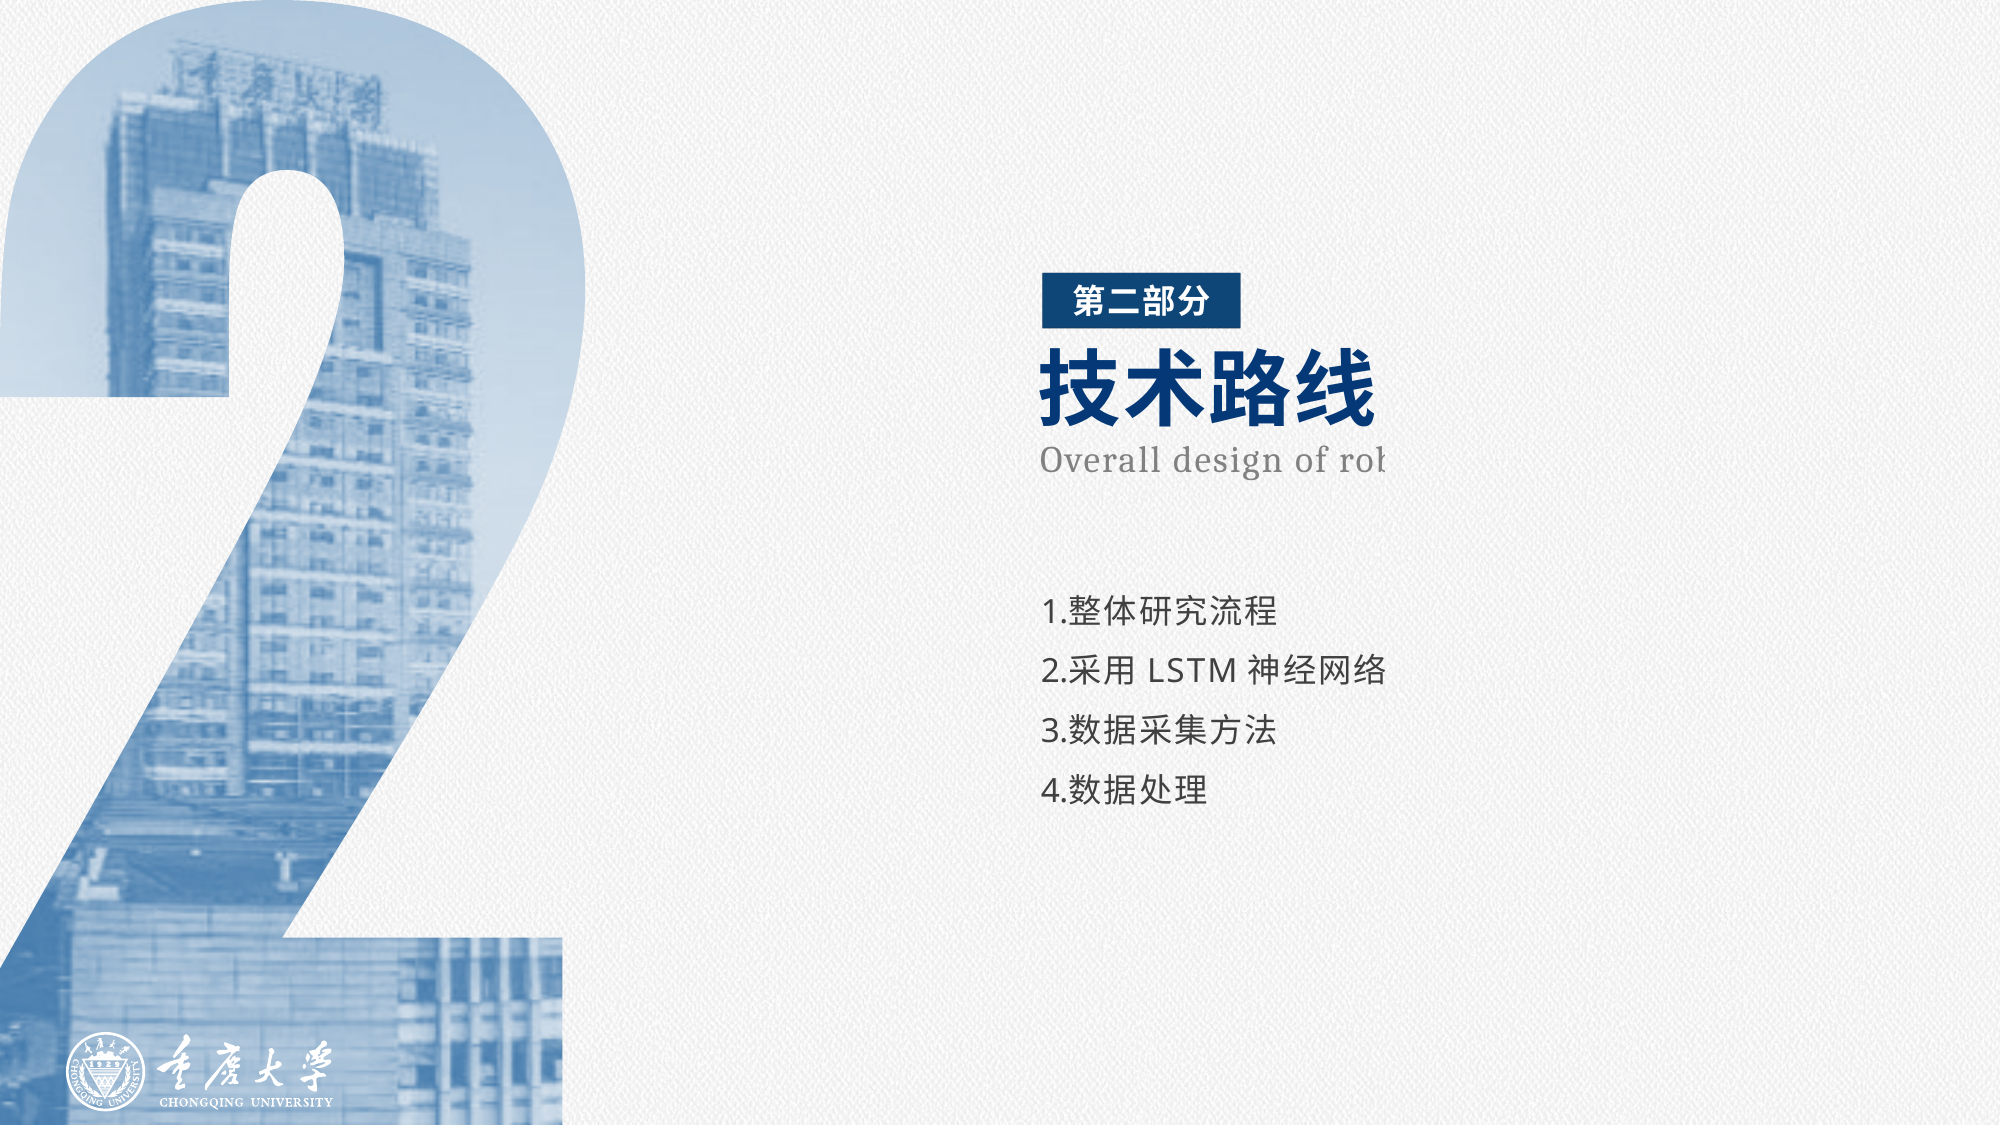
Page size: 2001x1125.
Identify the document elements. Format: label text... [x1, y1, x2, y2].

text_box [1042, 272, 1241, 329]
text_box 技术路线 [1023, 328, 1796, 444]
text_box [65, 1031, 333, 1112]
text_box Overall design of robot [1025, 427, 1638, 488]
text_box [0, 0, 587, 1125]
text_box 整体研究流程 采用LSTM神经网络 数据采集方法 数据处理 [1026, 562, 1587, 817]
